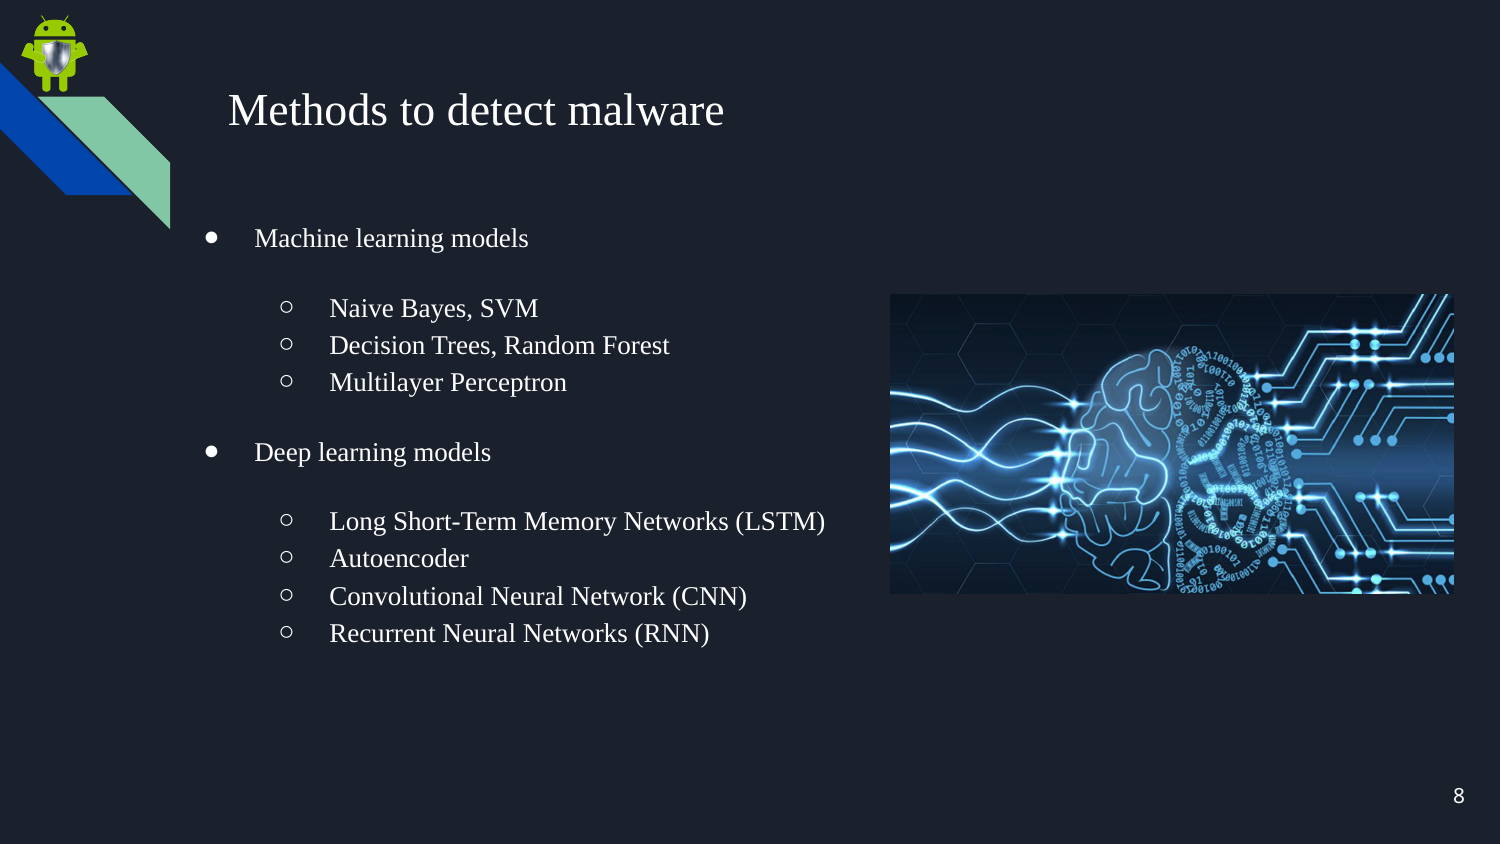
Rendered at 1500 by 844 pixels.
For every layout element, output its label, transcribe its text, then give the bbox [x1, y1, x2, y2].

list Machine learning models Naive Bayes, SVM Decision Trees, Random Forest Multilayer Perceptron Deep learning models Long Short-Term Memory Networks (LSTM) Autoencoder Convolutional Neural Network (CNN) Recurrent Neural Networks (RNN) [164, 205, 1319, 683]
picture [21, 15, 89, 92]
slide_number ‹#› [1389, 764, 1480, 830]
title Methods to detect malware [212, 64, 1368, 215]
picture [889, 294, 1455, 595]
